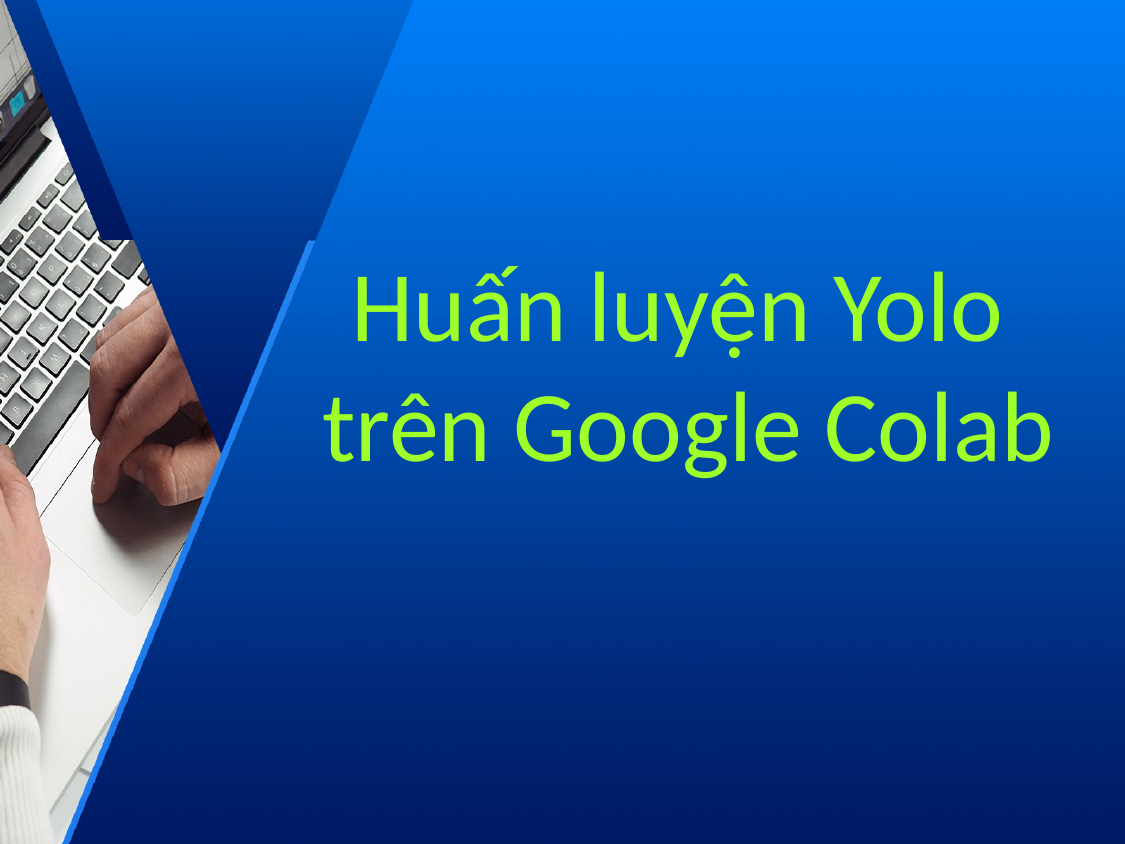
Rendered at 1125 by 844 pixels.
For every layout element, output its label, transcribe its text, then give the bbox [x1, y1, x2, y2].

picture [0, 0, 1125, 844]
title Huấn luyện Yolo trên Google Colab [252, 80, 1125, 643]
